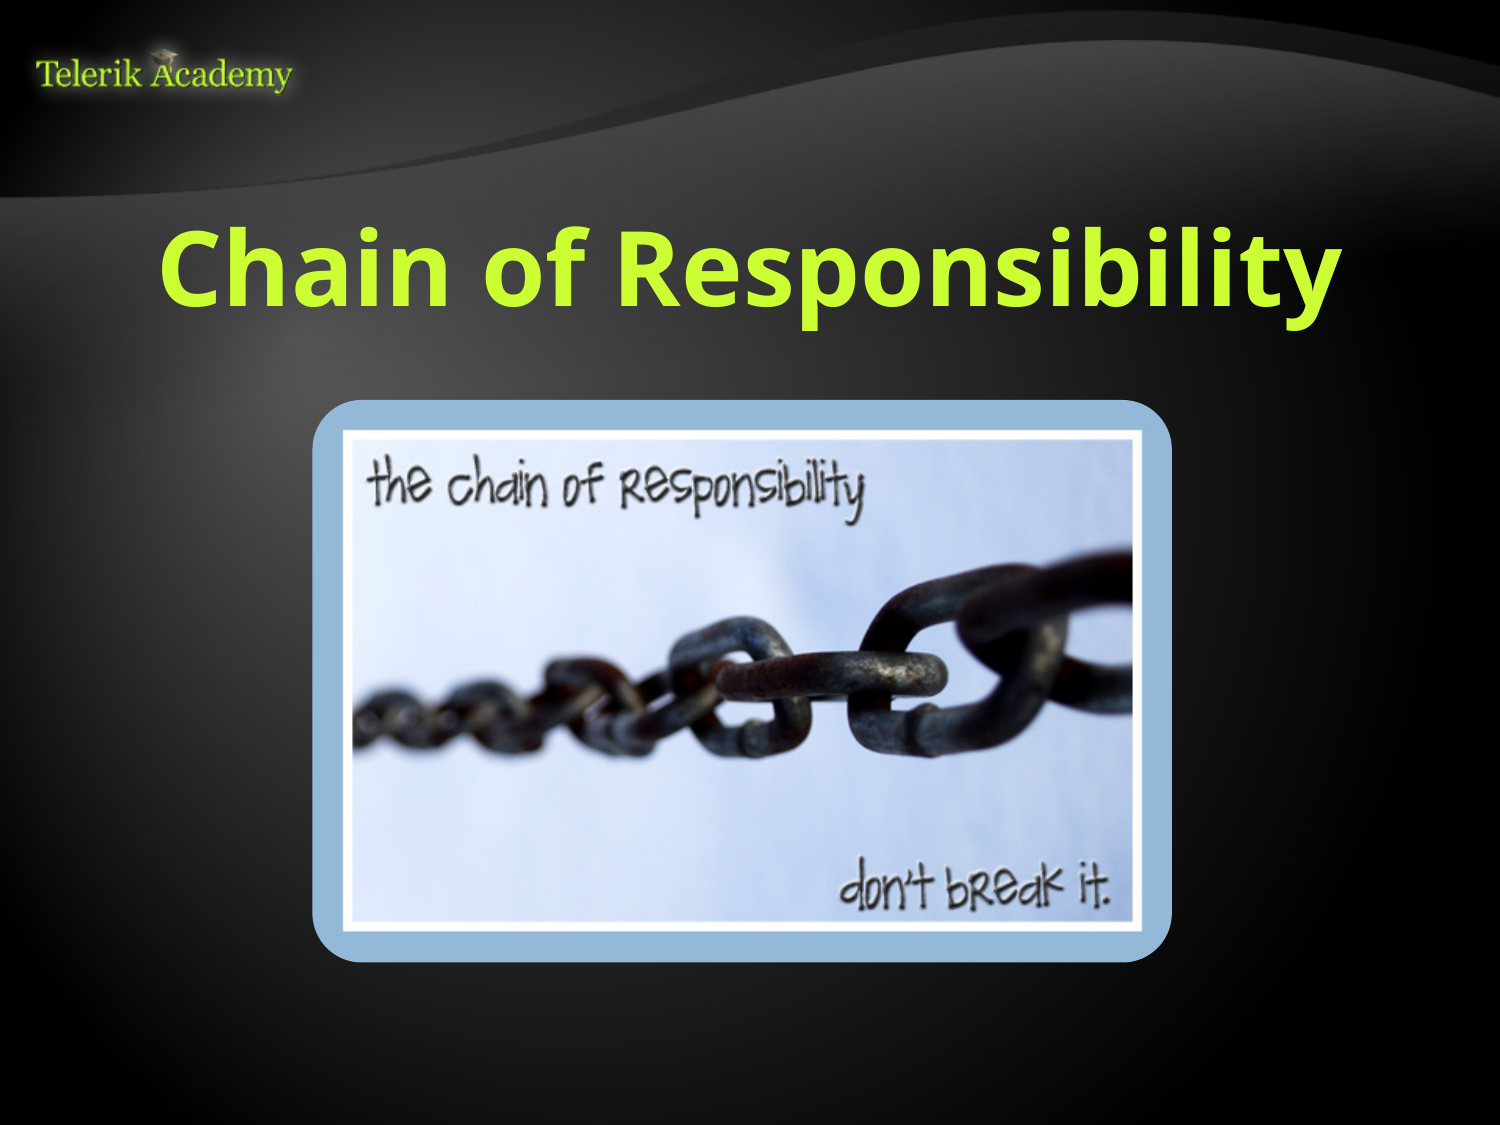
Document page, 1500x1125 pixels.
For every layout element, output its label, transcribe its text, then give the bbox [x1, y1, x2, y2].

picture [0, 0, 1500, 1125]
title Chain of Responsibility [99, 212, 1400, 325]
